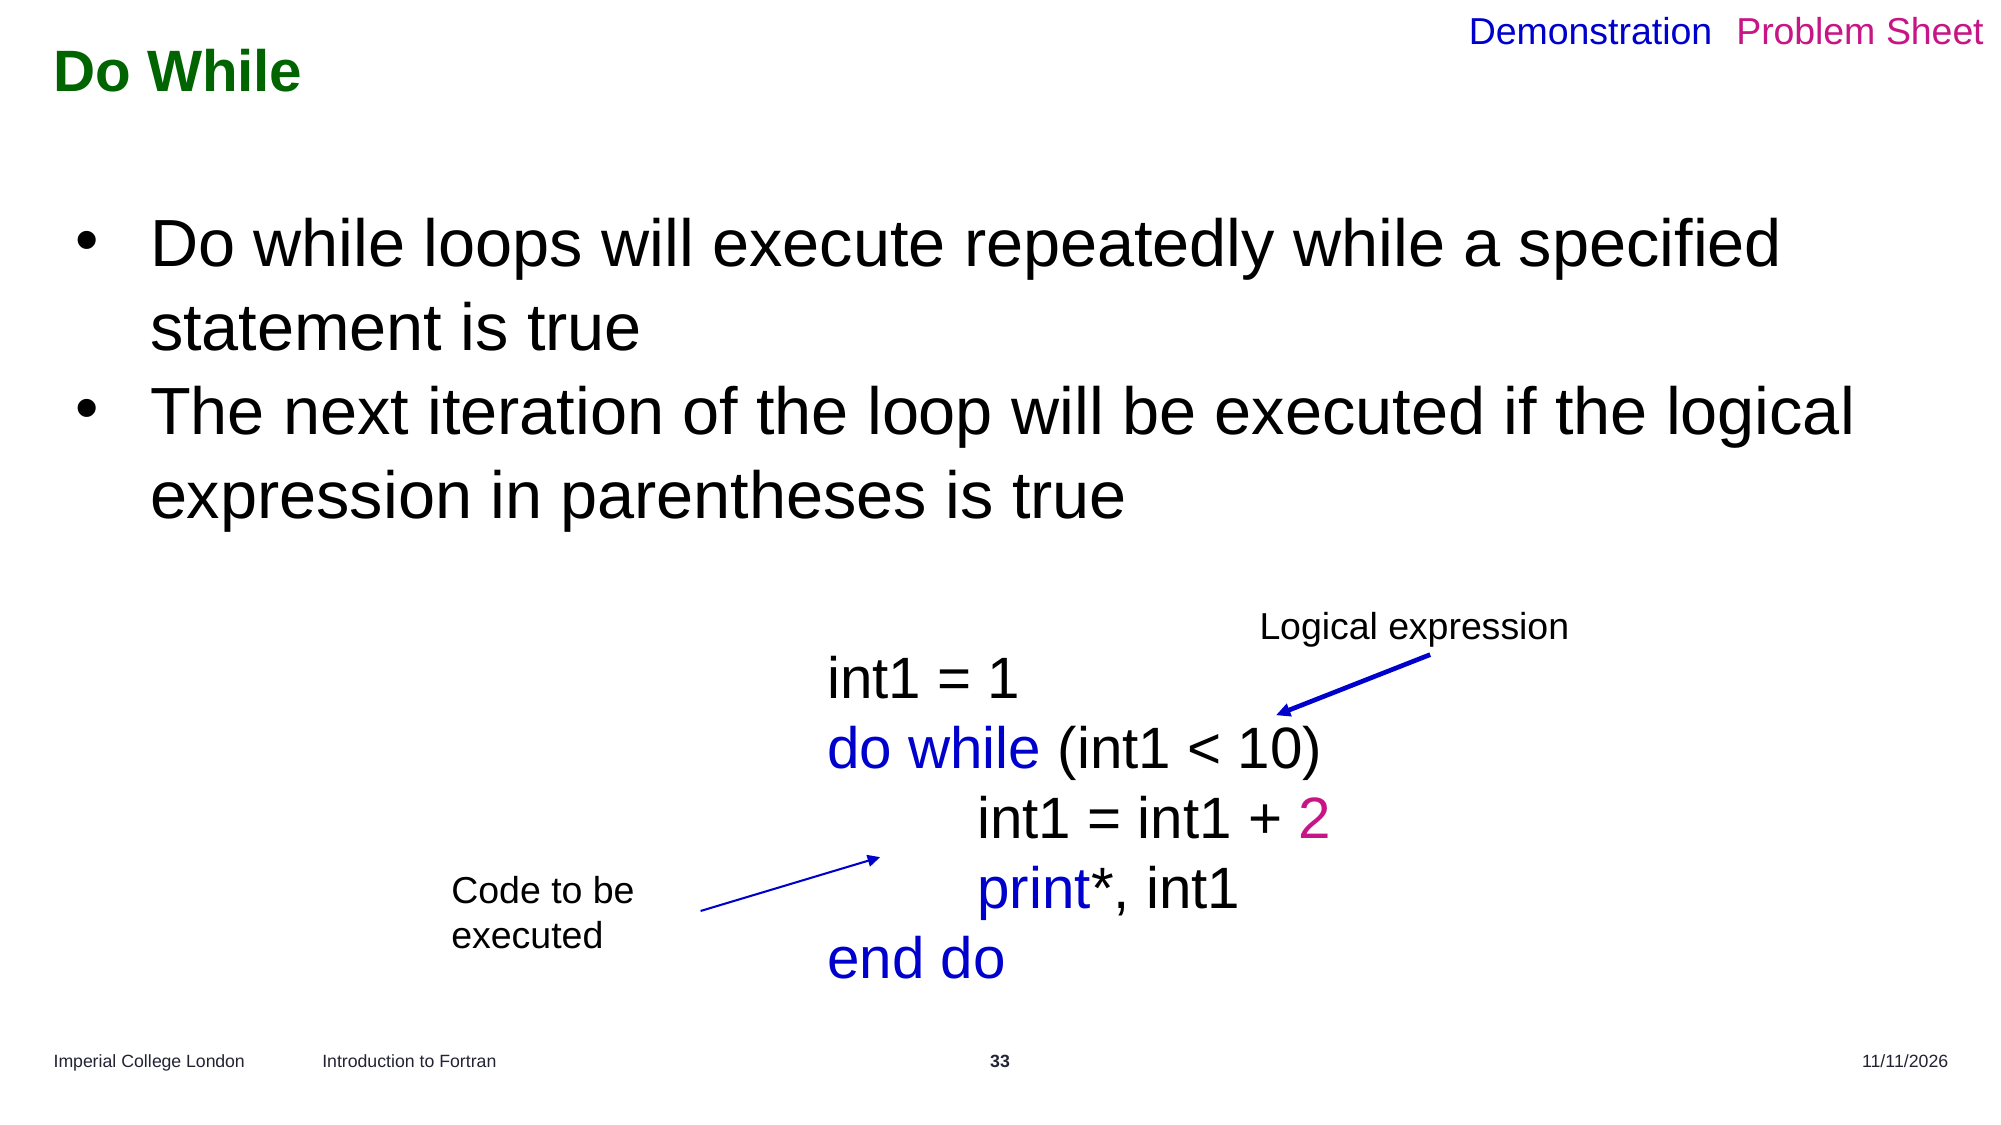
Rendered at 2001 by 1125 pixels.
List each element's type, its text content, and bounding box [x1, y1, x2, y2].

slide_number 33 [973, 1048, 1027, 1072]
text_box Problem Sheet [1721, 0, 2000, 60]
list Do while loops will execute repeatedly while a specified statement is true The next iteration of the loop will be executed if the logical expression in parentheses is true [75, 195, 1947, 548]
text_box Demonstration [1454, 0, 1721, 60]
title Do While [53, 41, 1947, 104]
footer Introduction to Fortran [322, 1048, 884, 1072]
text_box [436, 594, 1616, 1002]
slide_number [1745, 1048, 1948, 1072]
